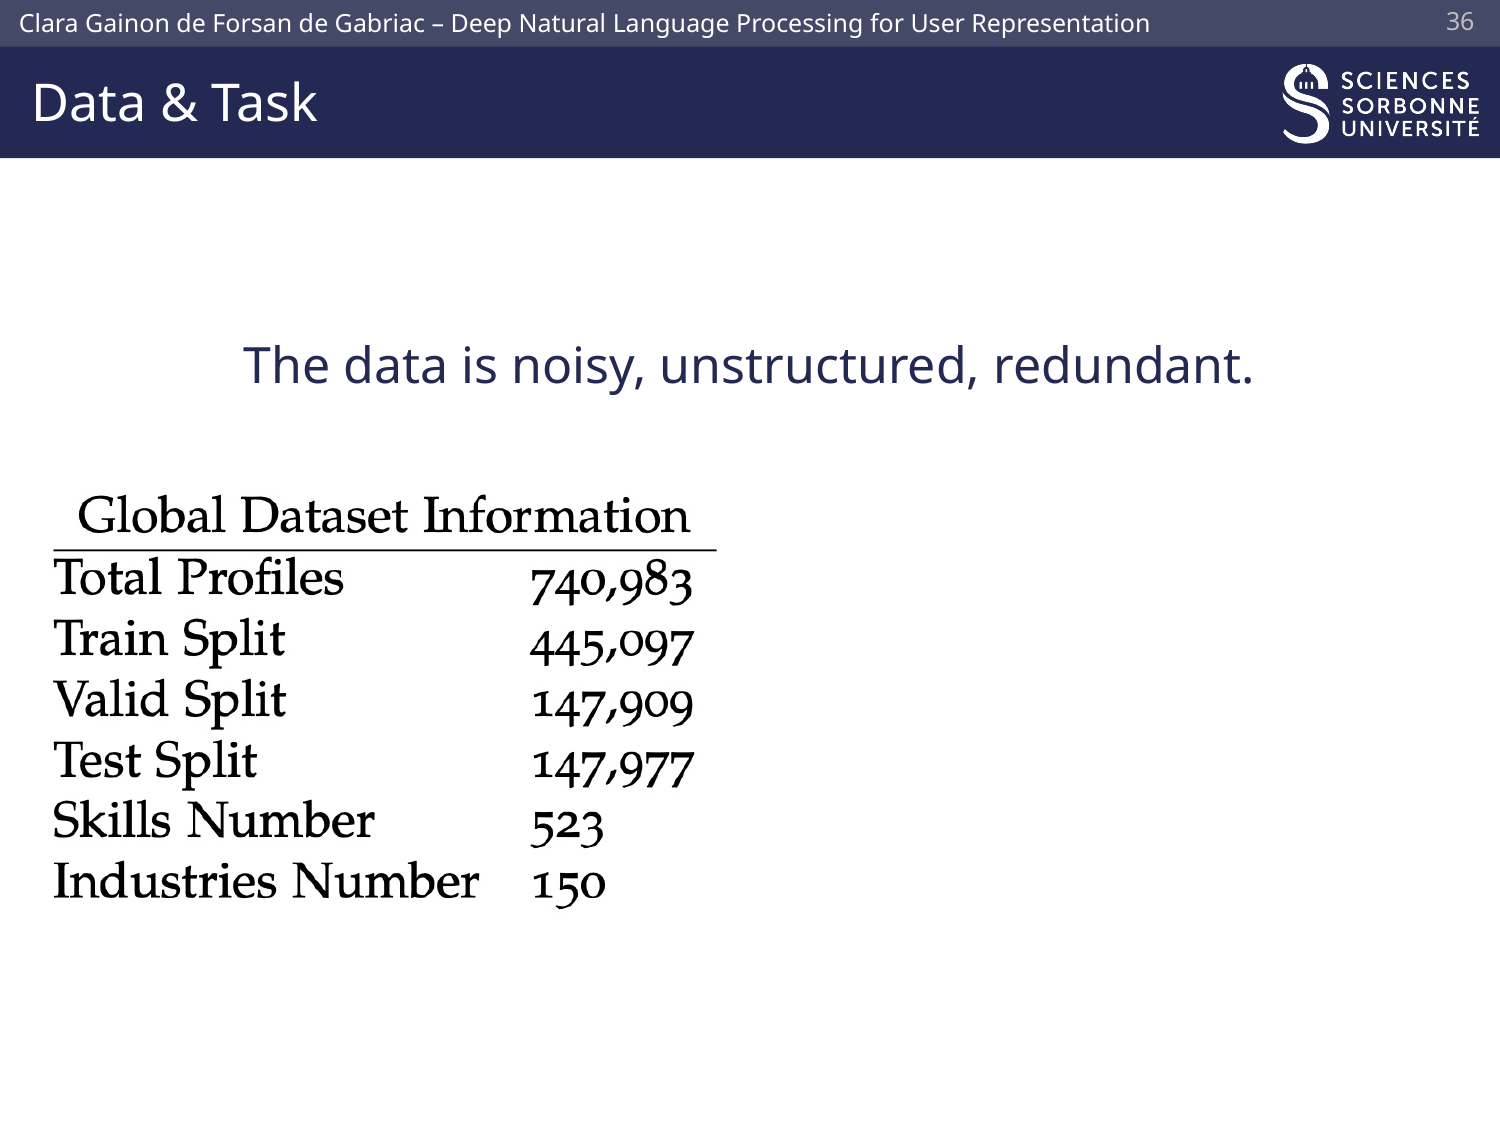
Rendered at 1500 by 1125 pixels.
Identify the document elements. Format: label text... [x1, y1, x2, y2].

slide_number 35 [1411, 0, 1490, 54]
text_box The data is noisy, unstructured, redundant. [65, 326, 1435, 401]
title Data & Task [16, 48, 1266, 161]
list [40, 485, 726, 915]
